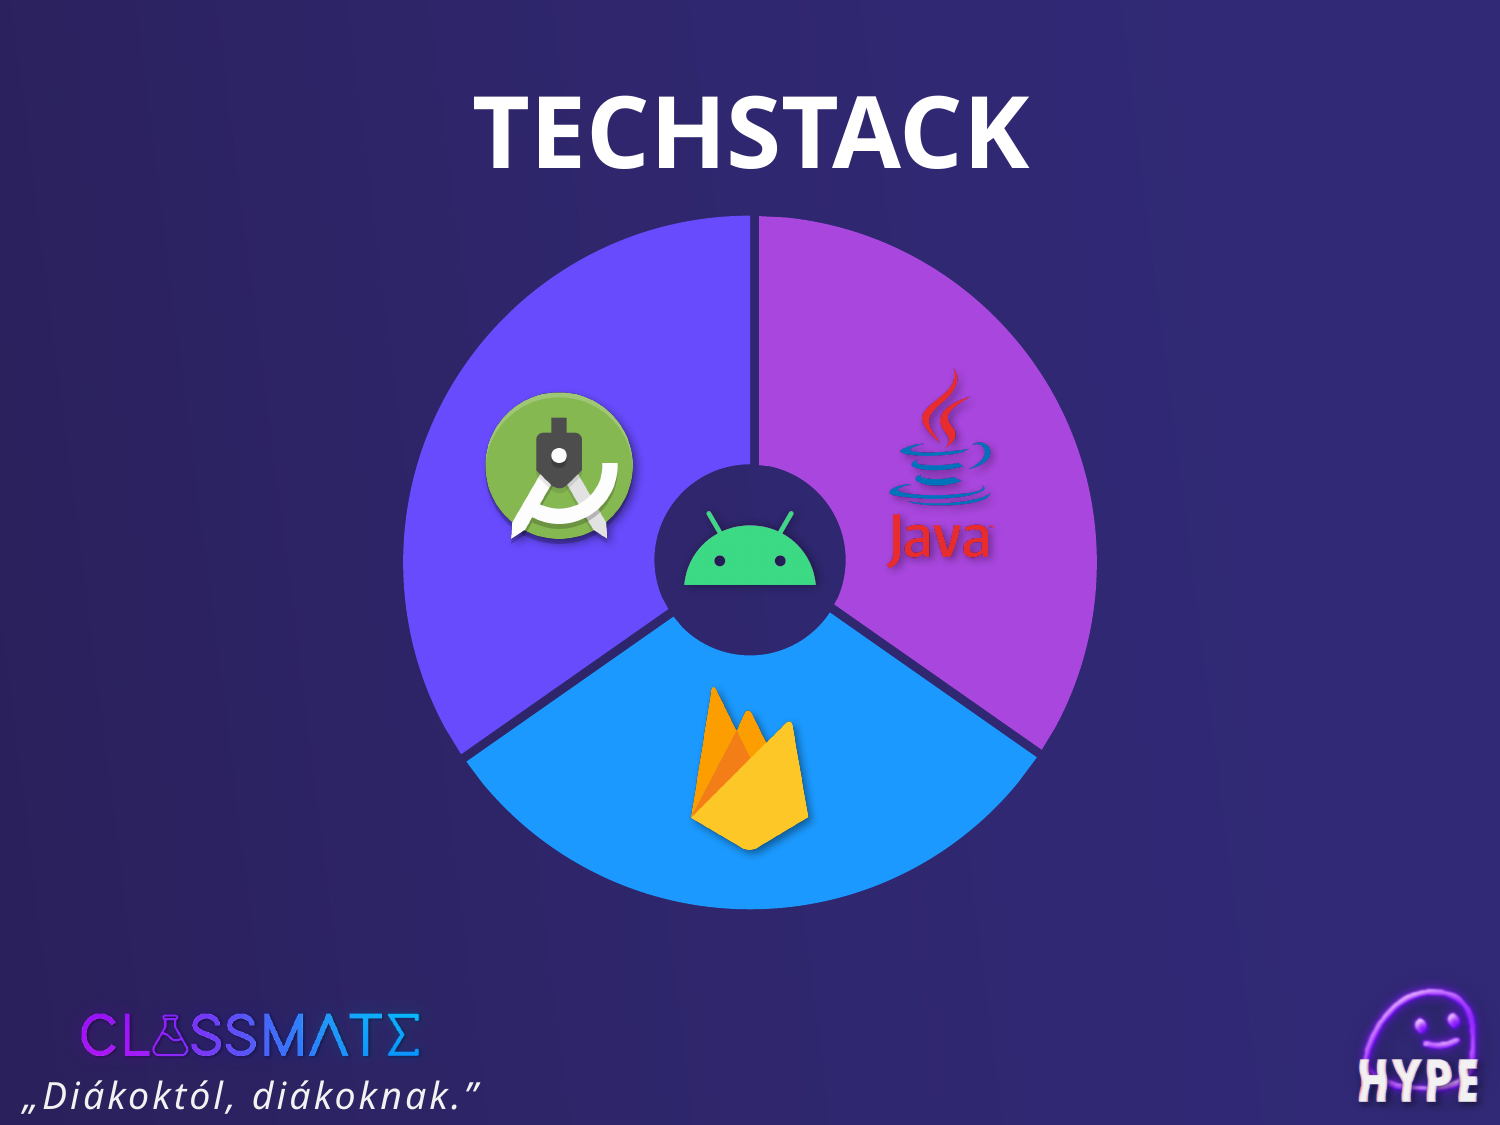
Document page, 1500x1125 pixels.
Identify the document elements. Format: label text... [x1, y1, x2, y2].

text_box techstack [423, 61, 1080, 196]
text_box [402, 214, 752, 756]
text_box „Diákoktól, diákoknak.” [0, 1064, 842, 1125]
text_box [832, 386, 1098, 752]
text_box [758, 215, 1036, 452]
text_box [464, 610, 1039, 911]
picture [0, 0, 1500, 1125]
